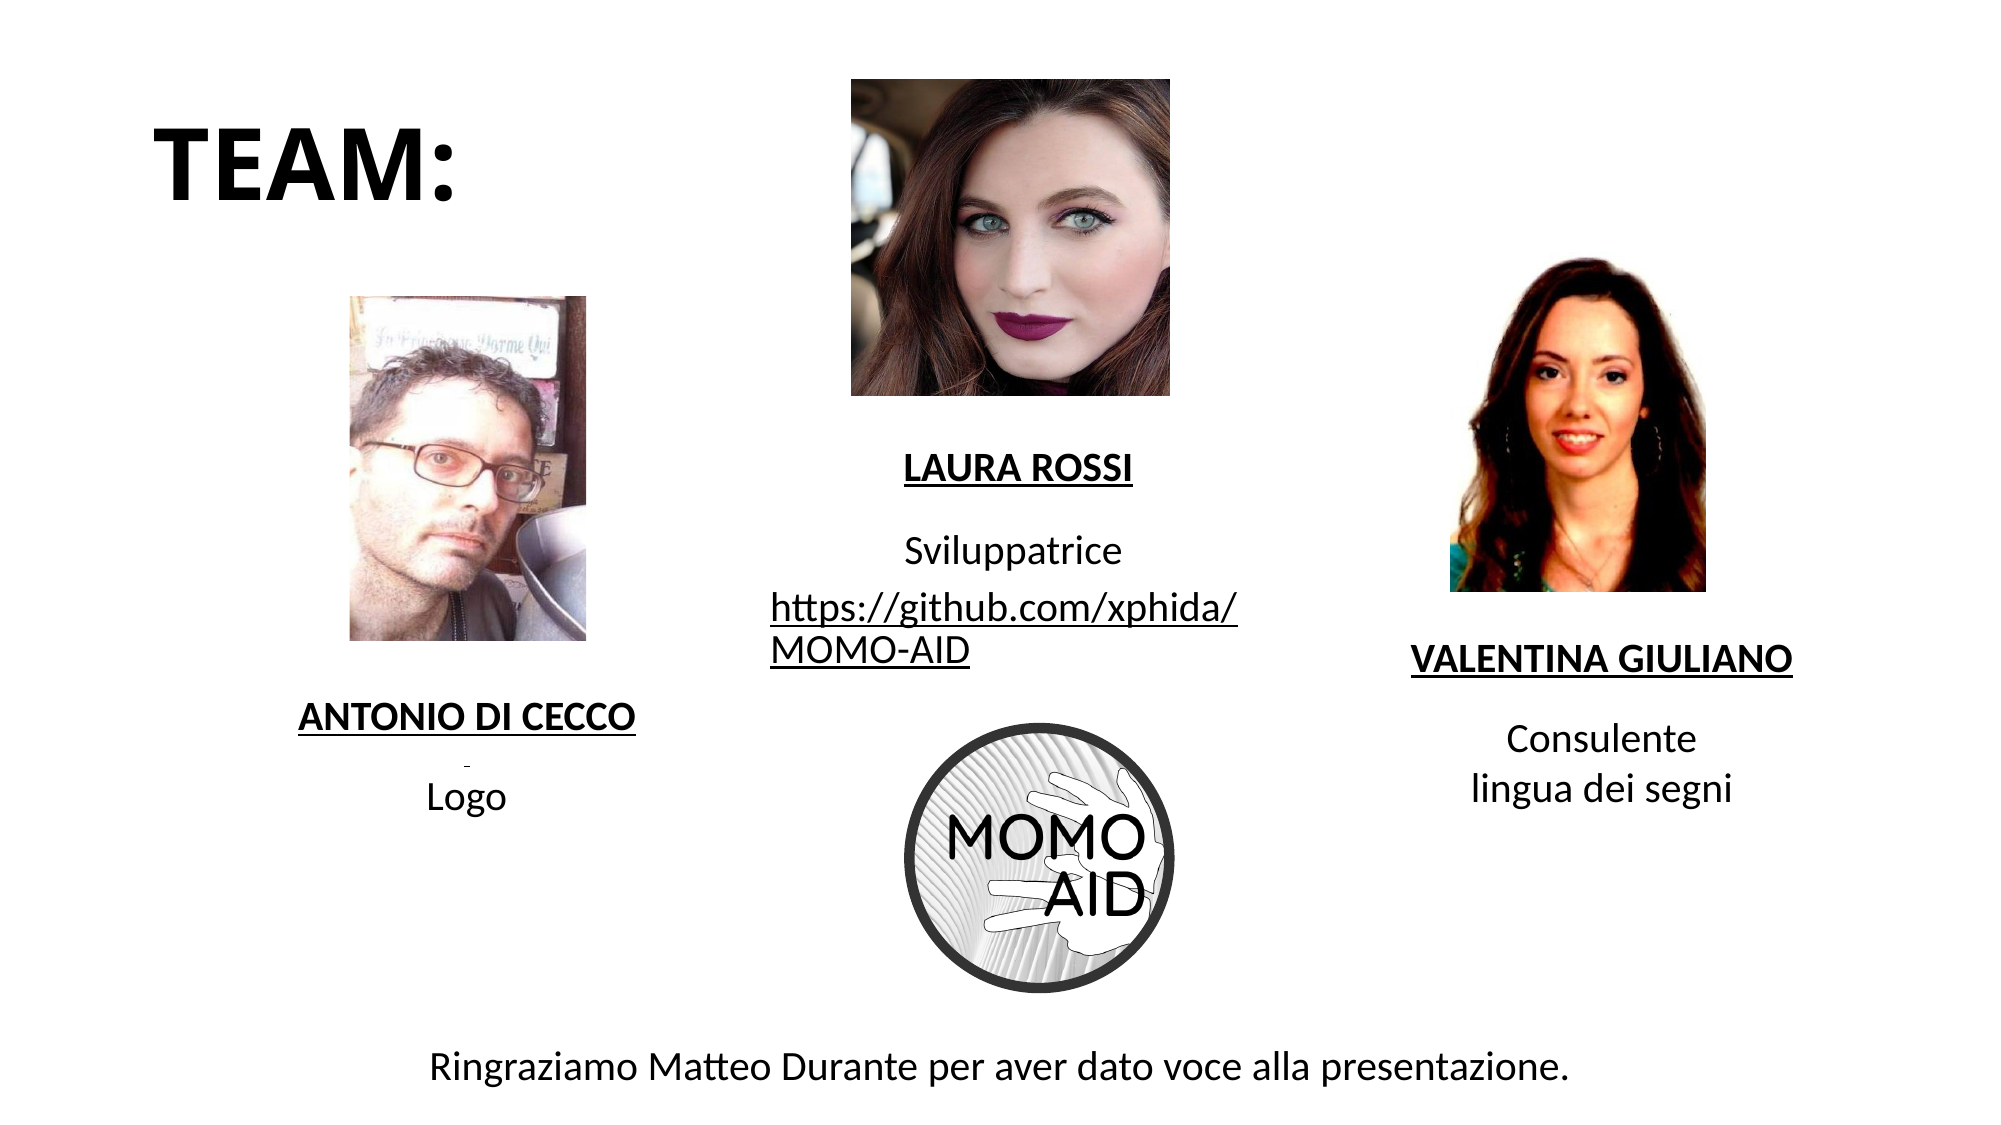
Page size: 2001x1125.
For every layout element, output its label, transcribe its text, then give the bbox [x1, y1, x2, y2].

picture [1450, 230, 1706, 592]
text_box ANTONIO DI CECCO Logo [264, 681, 670, 827]
text_box VALENTINA GIULIANO Consulente lingua dei segni [1379, 623, 1825, 819]
picture [909, 727, 1170, 989]
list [851, 79, 1170, 396]
text_box LAURA ROSSI Sviluppatrice https://github.com/xphida/MOMO-AID [755, 432, 1282, 688]
picture [349, 296, 587, 641]
text_box Ringraziamo Matteo Durante per aver dato voce alla presentazione. [0, 1031, 2000, 1097]
title TEAM: [137, 59, 1863, 278]
